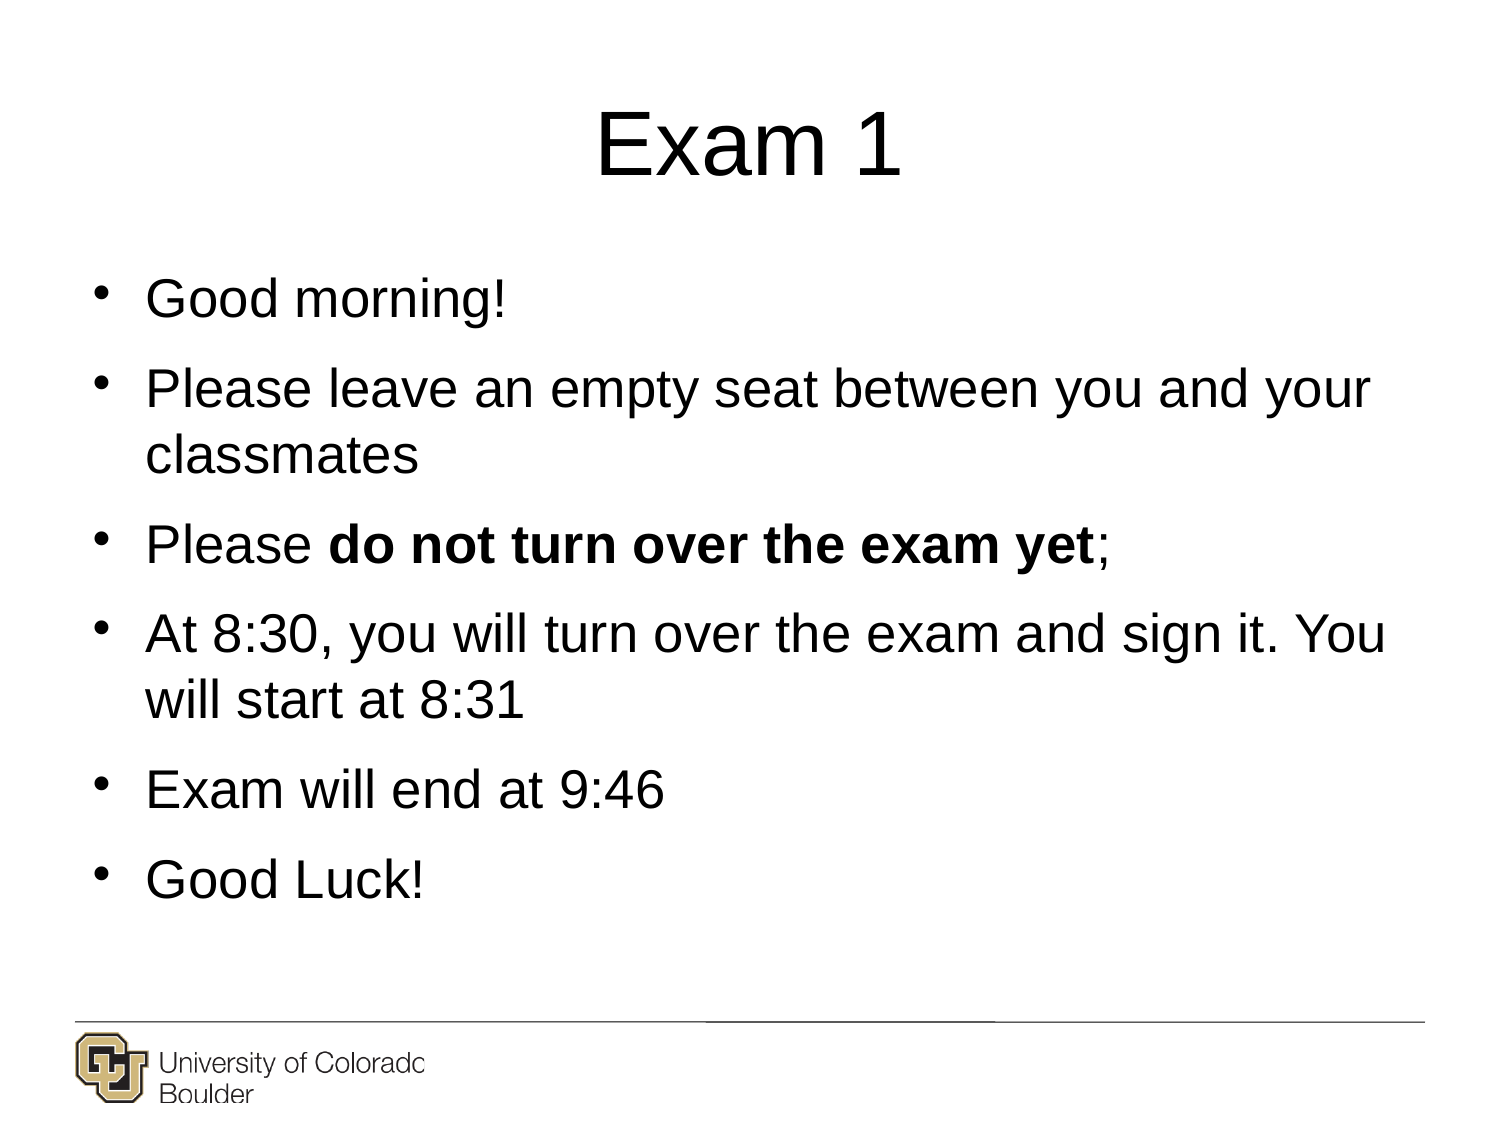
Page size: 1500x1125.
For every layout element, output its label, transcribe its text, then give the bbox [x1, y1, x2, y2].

title Exam 1 [75, 44, 1425, 233]
list Good morning! Please leave an empty seat between you and your classmates Please do not turn over the exam yet; At 8:30, you will turn over the exam and sign it. You will start at 8:31 Exam will end at 9:46 Good Luck! [75, 263, 1425, 916]
